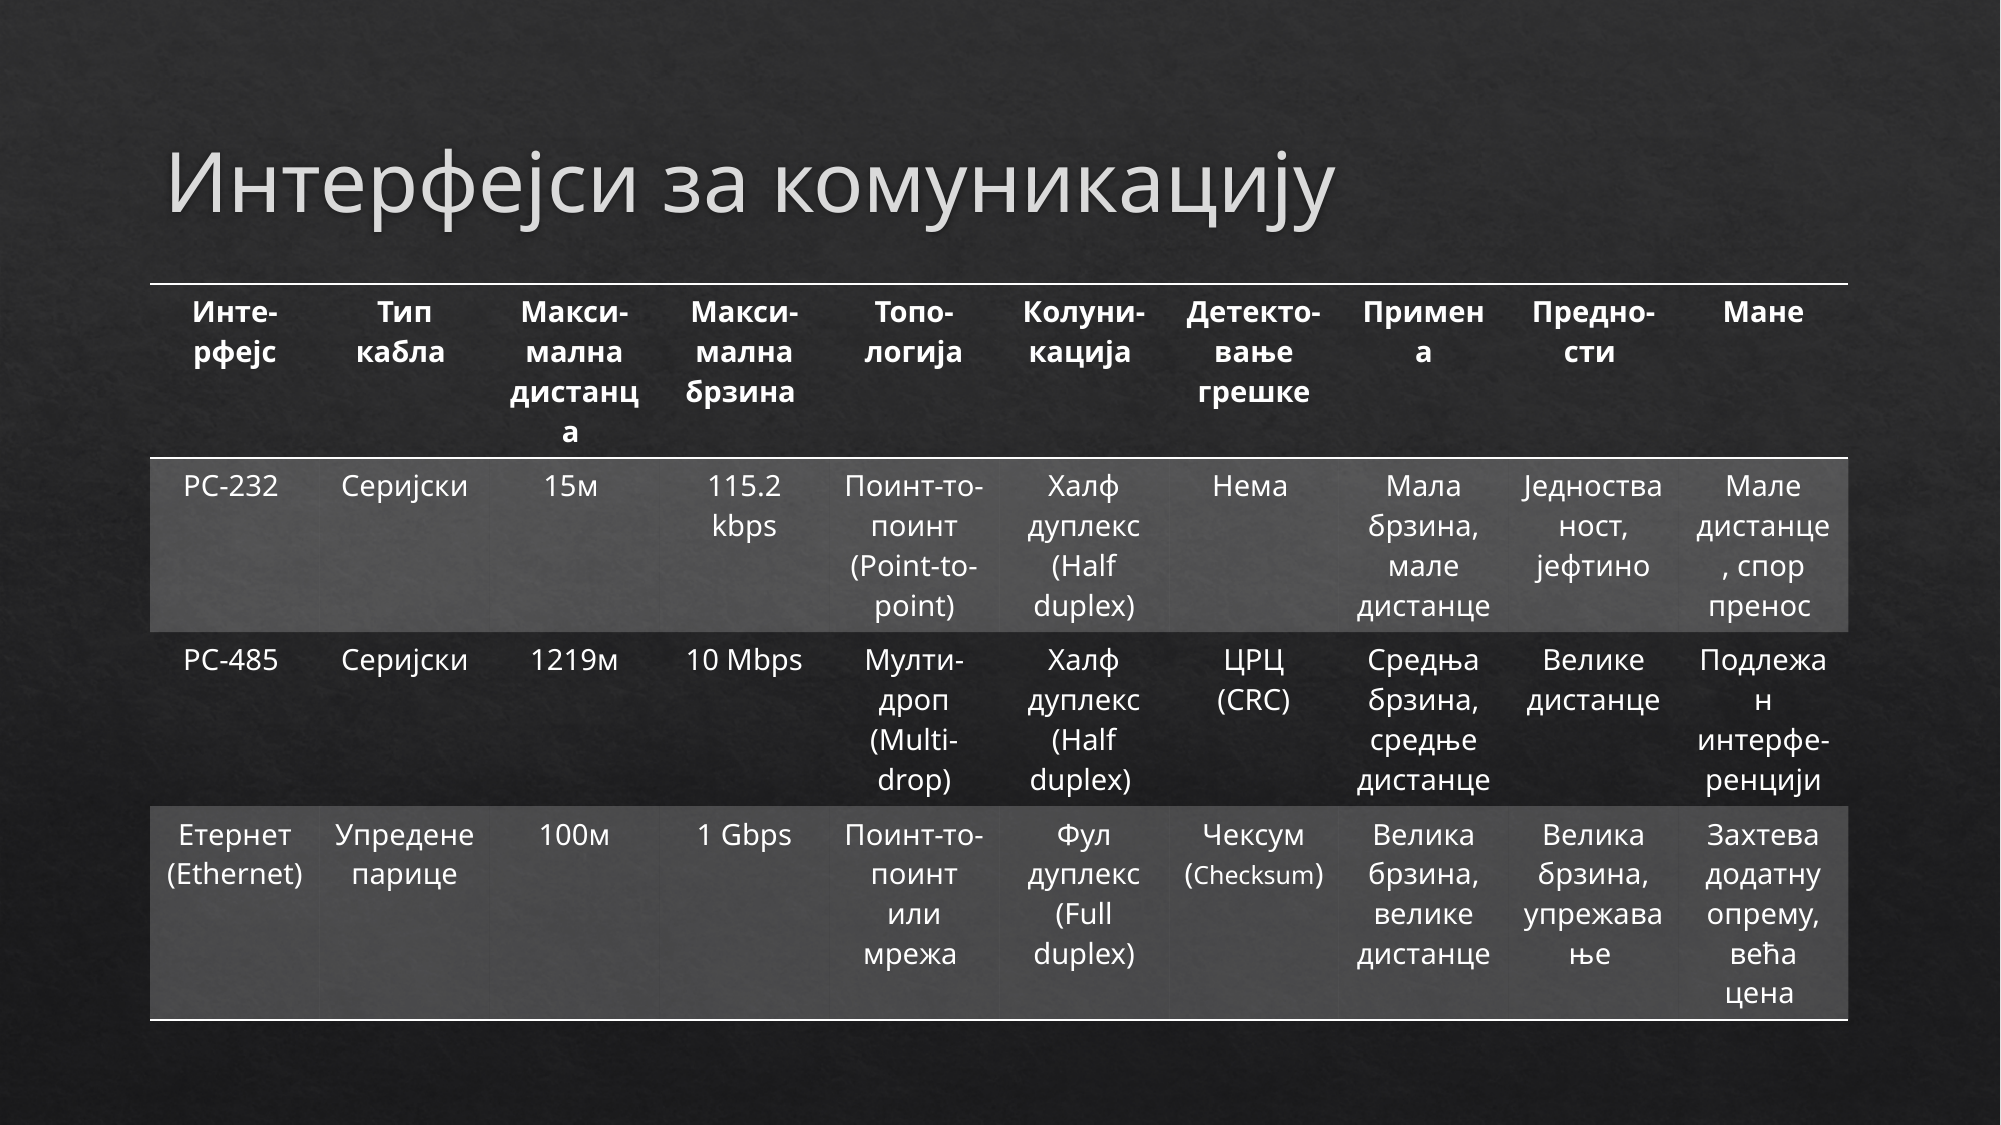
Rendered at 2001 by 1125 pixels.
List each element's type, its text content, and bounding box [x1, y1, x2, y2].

table_header Колуни-кација [999, 285, 1169, 457]
table_header Примена [1339, 285, 1509, 457]
table_cell ЦРЦ (CRC) [1169, 632, 1339, 806]
table_cell 10 Mbps [660, 632, 829, 806]
table_cell Средња брзина, средње дистанце [1339, 632, 1509, 806]
table_cell 115.2 kbps [660, 459, 829, 632]
table_cell Поинт-то-поинт (Point-to-point) [829, 459, 999, 632]
table_cell Етернет (Ethernet) [150, 806, 320, 1019]
table_header Макси-мална брзина [660, 285, 829, 457]
table_cell Мулти-дроп (Multi-drop) [829, 632, 999, 806]
table_cell Халф дуплекс (Half duplex) [999, 632, 1169, 806]
table_cell РС-485 [150, 632, 320, 806]
table_cell Чексум (Checksum) [1169, 806, 1339, 1019]
table_header Детекто-вање грешке [1169, 285, 1339, 457]
table_cell 100м [490, 806, 660, 1019]
table_cell Серијски [320, 459, 490, 632]
table_cell Нема [1169, 459, 1339, 632]
table_header Тип кабла [320, 285, 490, 457]
table_cell РС-232 [150, 459, 320, 632]
table_cell Мале дистанце, спор пренос [1679, 459, 1848, 632]
table_cell Подлежан интерфе-ренцији [1679, 632, 1848, 806]
table_header Мане [1679, 285, 1848, 457]
table_header Инте-рфејс [150, 285, 320, 457]
title Интерфејси за комуникацију [149, 99, 1849, 260]
table_cell Велика брзина, велике дистанце [1339, 806, 1509, 1019]
table_cell Упредене парице [320, 806, 490, 1019]
table_cell Фул дуплекс (Full duplex) [999, 806, 1169, 1019]
table_cell Поинт-то-поинт или мрежа [829, 806, 999, 1019]
table_cell Халф дуплекс (Half duplex) [999, 459, 1169, 632]
table_cell Једностваност, јефтино [1509, 459, 1679, 632]
table_cell 1219м [490, 632, 660, 806]
table_cell 1 Gbps [660, 806, 829, 1019]
table_header Макси-мална дистанца [490, 285, 660, 457]
table_cell Захтева додатну опрему, већа цена [1679, 806, 1848, 1019]
table_cell Серијски [320, 632, 490, 806]
table_cell Мала брзина, мале дистанце [1339, 459, 1509, 632]
table_cell Велике дистанце [1509, 632, 1679, 806]
table_header Предно-сти [1509, 285, 1679, 457]
table_cell 15м [490, 459, 660, 632]
table_cell Велика брзина, упрежавање [1509, 806, 1679, 1019]
table_header Топо-логија [829, 285, 999, 457]
